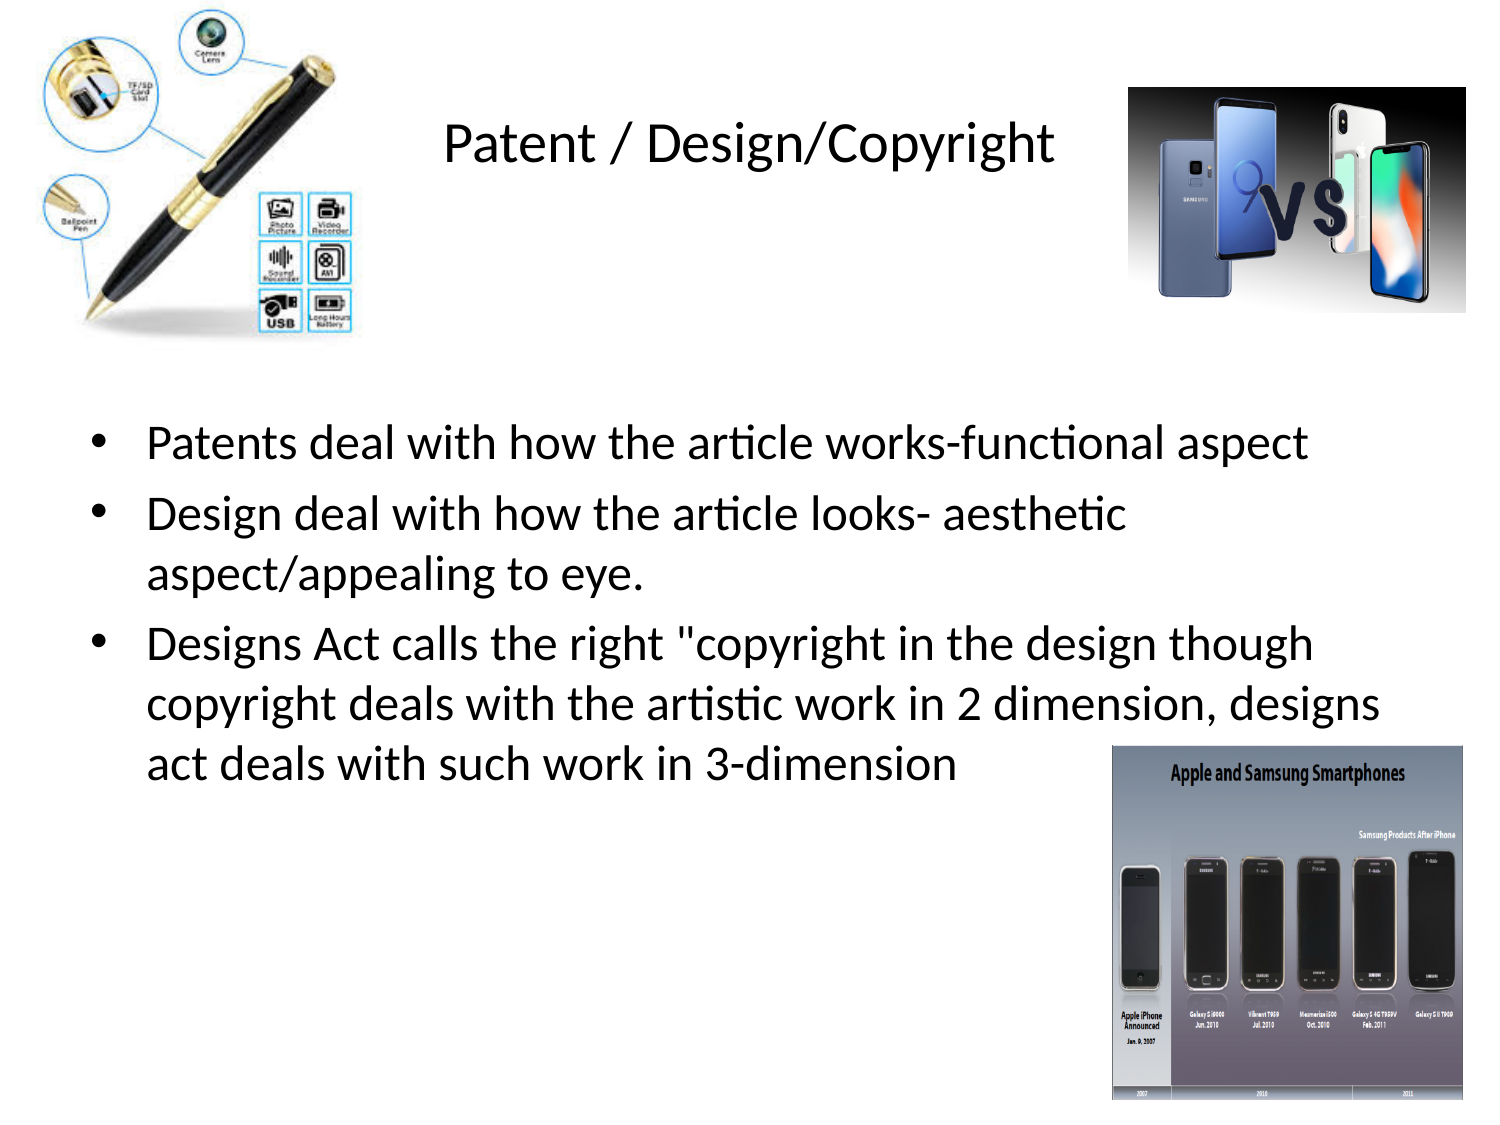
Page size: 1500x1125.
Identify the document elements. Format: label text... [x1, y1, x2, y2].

title Patent / Design/Copyright [380, 45, 1425, 233]
picture [1112, 744, 1463, 1100]
picture [1127, 87, 1466, 313]
list Patents deal with how the article works-functional aspect Design deal with how the article looks- aesthetic aspect/appealing to eye. Designs Act calls the right "copyright in the design though copyright deals with the artistic work in 2 dimension, designs act deals with such work in 3-dimension [75, 262, 1425, 1005]
picture [24, 0, 377, 352]
